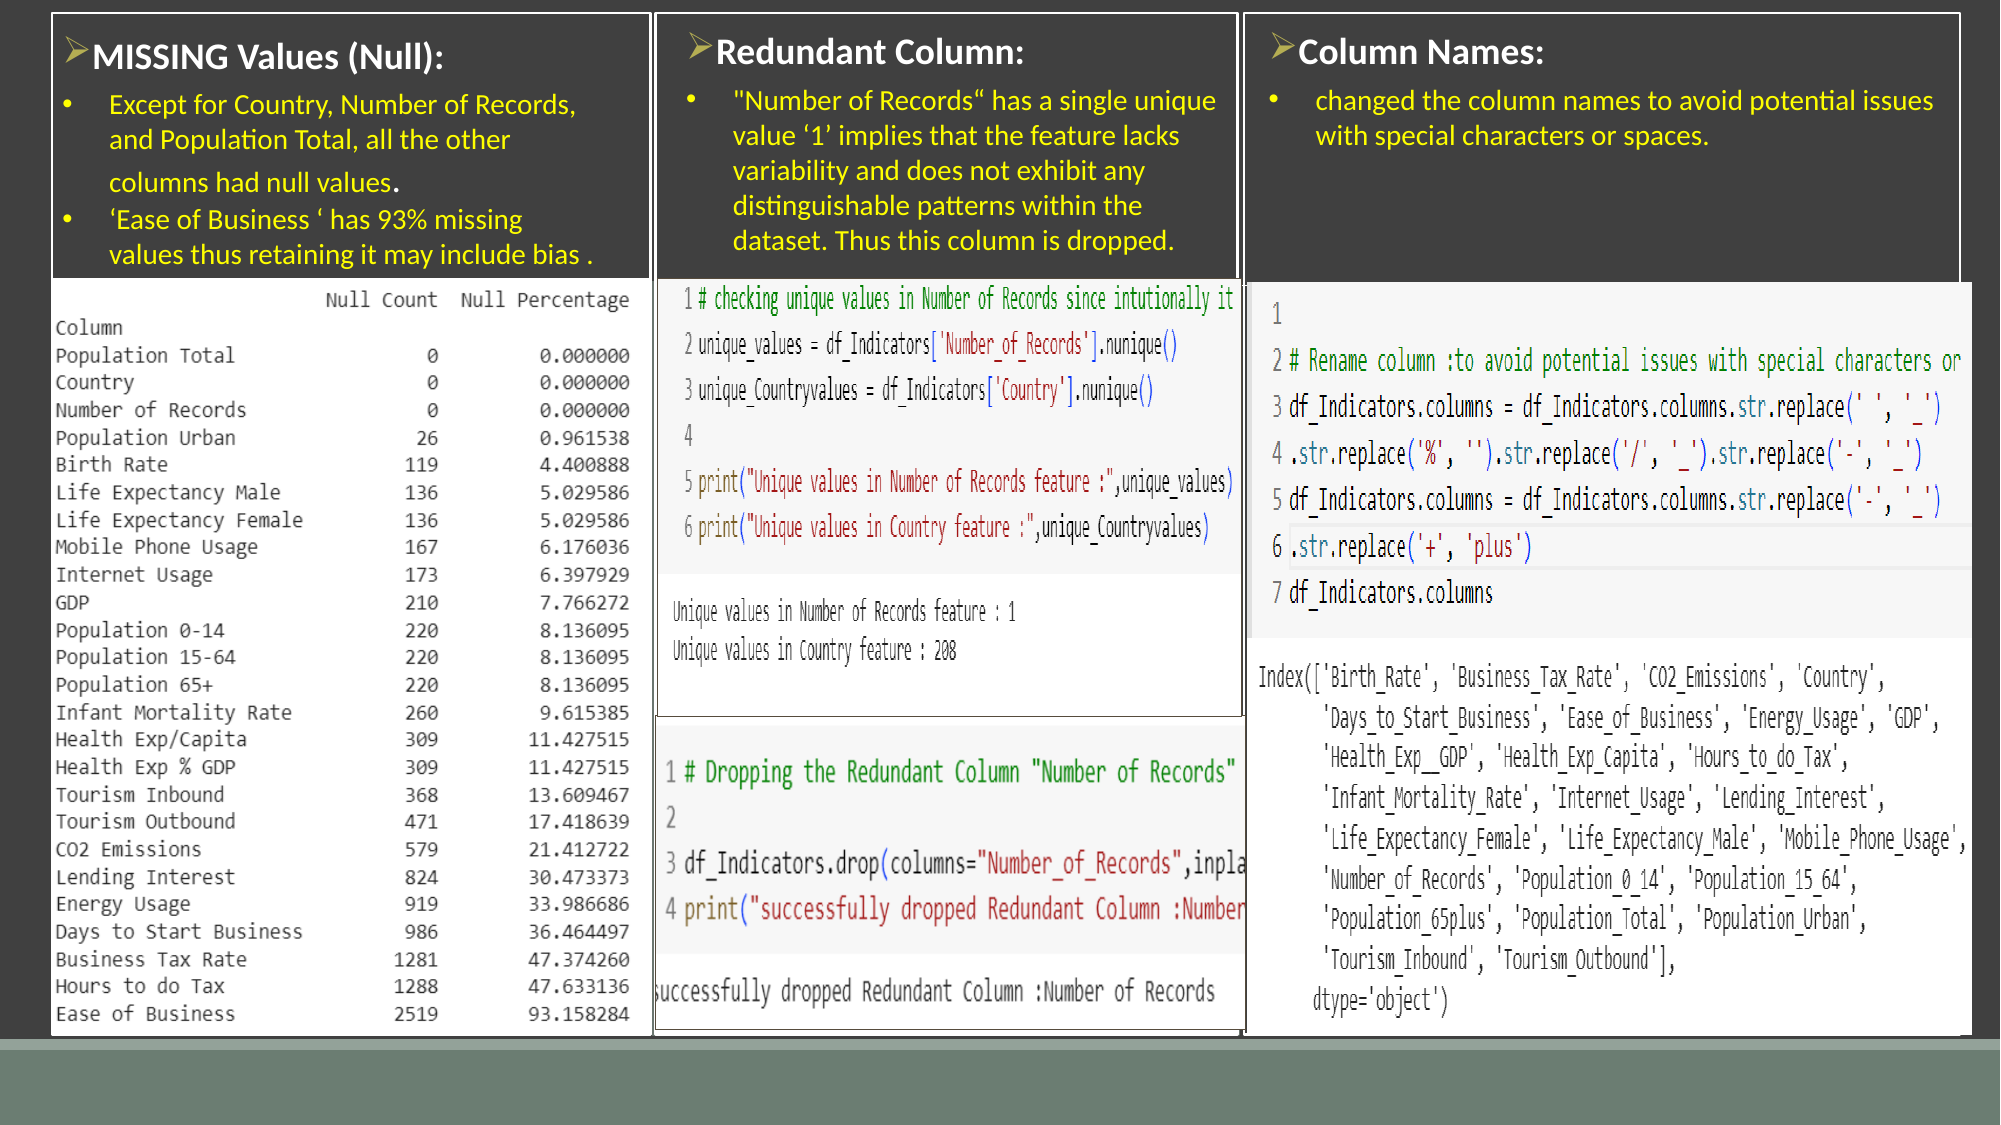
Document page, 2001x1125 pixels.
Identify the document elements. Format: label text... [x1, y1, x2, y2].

text_box [1243, 12, 1961, 278]
text_box MISSING Values (Null): Except for Country, Number of Records, and Population Total, all the other columns had null values. ‘Ease of Business ‘ has 93% missing values thus retaining it may include bias . [47, 29, 618, 593]
picture [51, 278, 651, 1035]
text_box Redundant Column: "Number of Records“ has a single unique value ‘1’ implies that the feature lacks variability and does not exhibit any distinguishable patterns within the dataset. Thus this column is dropped. [671, 24, 1241, 275]
text_box Column Names: changed the column names to avoid potential issues with special characters or spaces. [1253, 24, 1965, 159]
picture [654, 278, 1972, 1035]
text_box [654, 12, 1239, 277]
text_box [51, 12, 652, 276]
